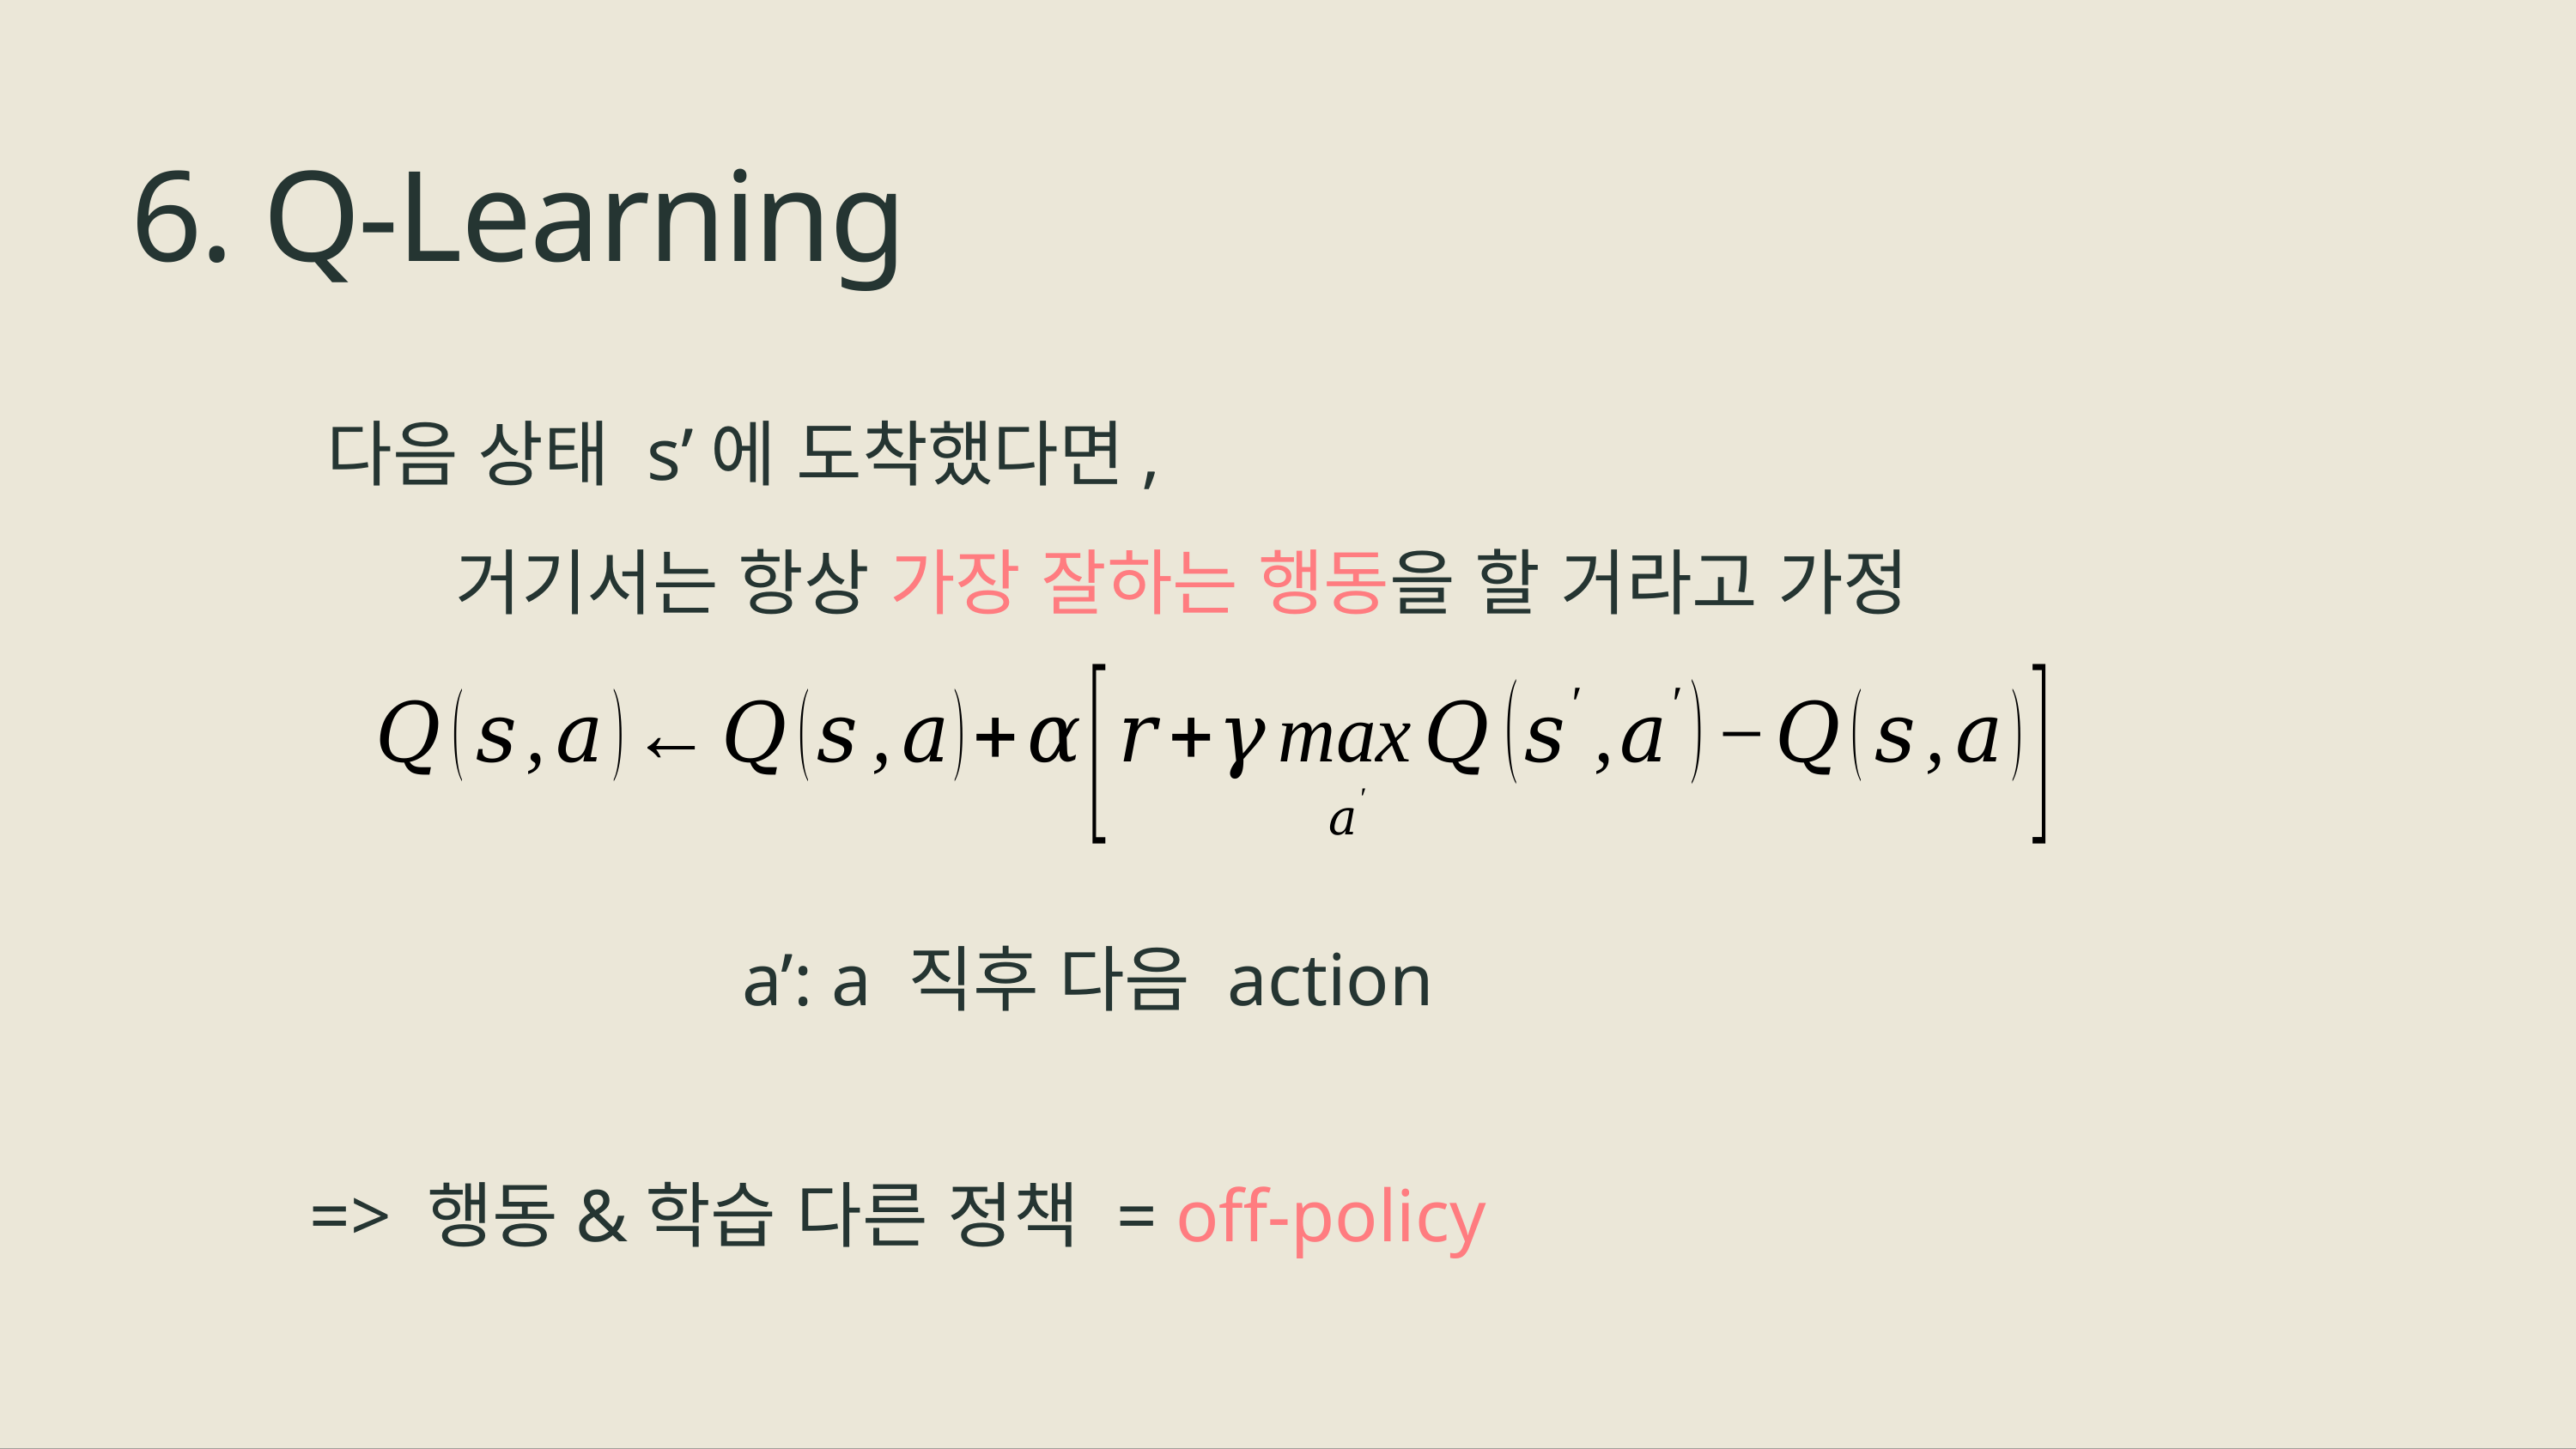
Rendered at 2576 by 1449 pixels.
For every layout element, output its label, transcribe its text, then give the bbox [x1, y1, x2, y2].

text_box => 행동&학습 다른 정책 = off-policy [297, 1121, 1499, 1263]
text_box 다음 상태 s’에 도착했다면, 거기서는 항상 가장 잘하는 행동을 할 거라고 가정 [314, 360, 1923, 630]
text_box a’: a 직후 다음 action [729, 885, 1447, 1027]
text_box 6. Q-Learning [129, 134, 2544, 287]
